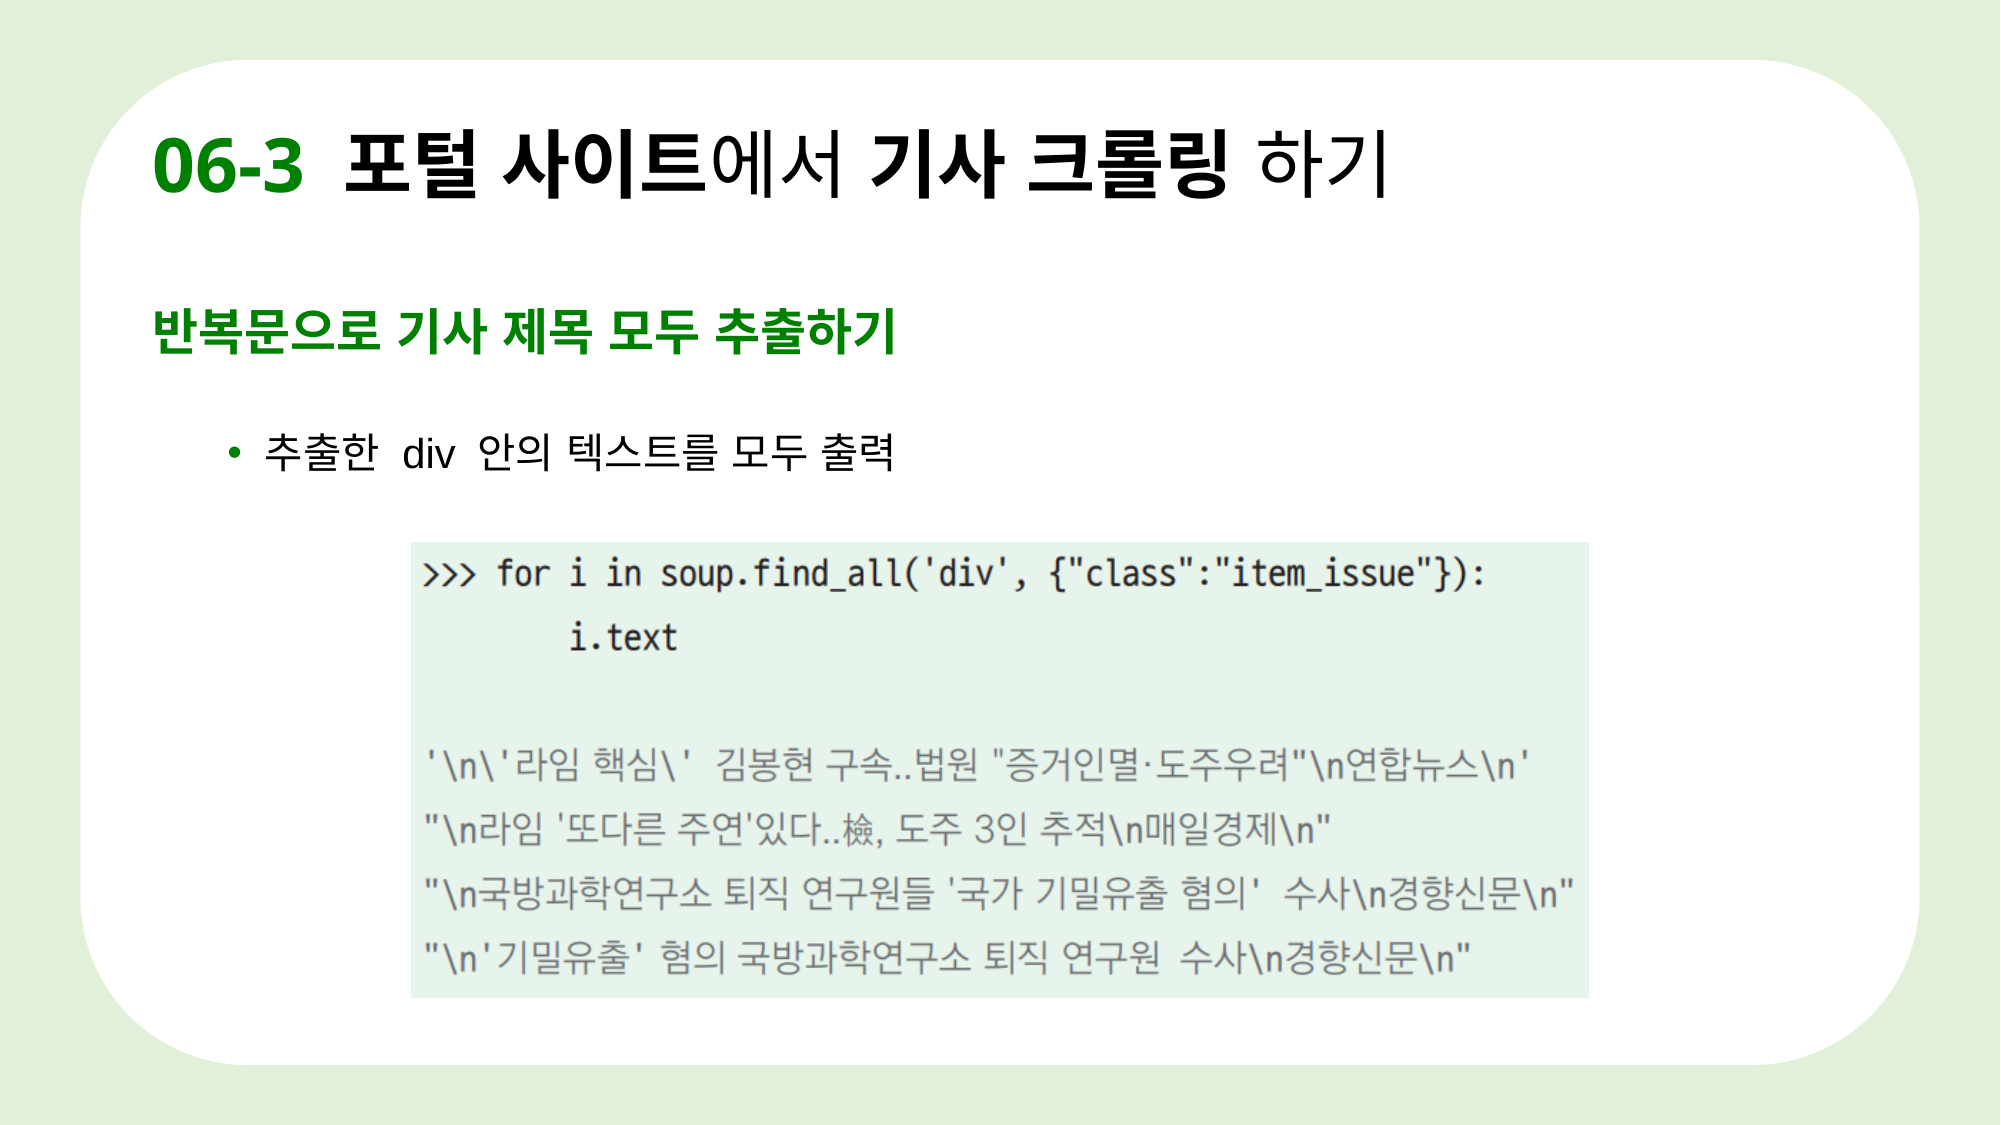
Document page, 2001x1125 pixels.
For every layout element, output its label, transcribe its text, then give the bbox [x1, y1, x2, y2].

title 06-3 포털 사이트에서 기사 크롤링 하기 [137, 59, 1863, 278]
picture [411, 542, 1589, 998]
list 반복문으로 기사 제목 모두 추출하기 추출한 div 안의 텍스트를 모두 출력 [137, 299, 1863, 1014]
